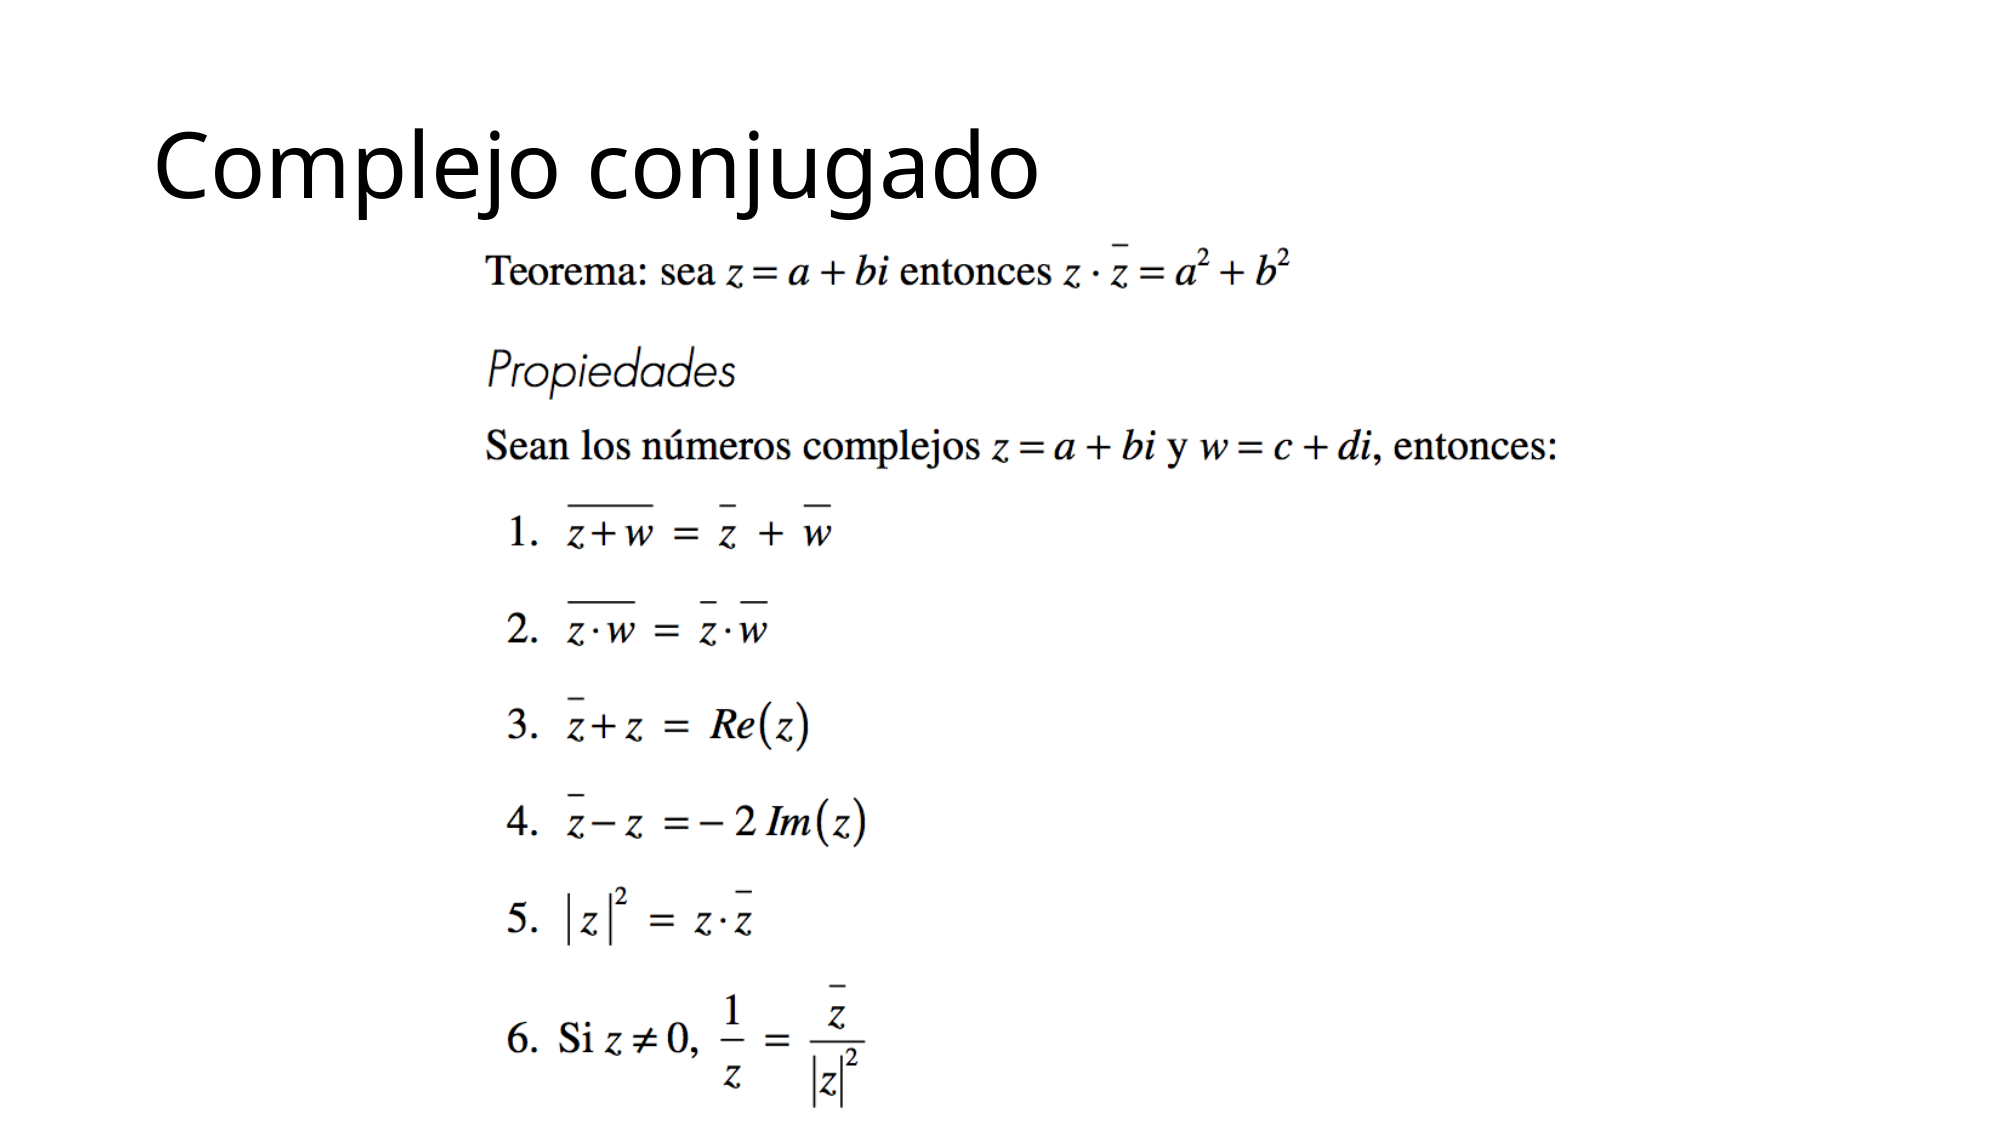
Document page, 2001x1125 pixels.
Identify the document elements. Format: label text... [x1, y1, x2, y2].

title Complejo conjugado [137, 59, 1863, 278]
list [462, 223, 1566, 1125]
